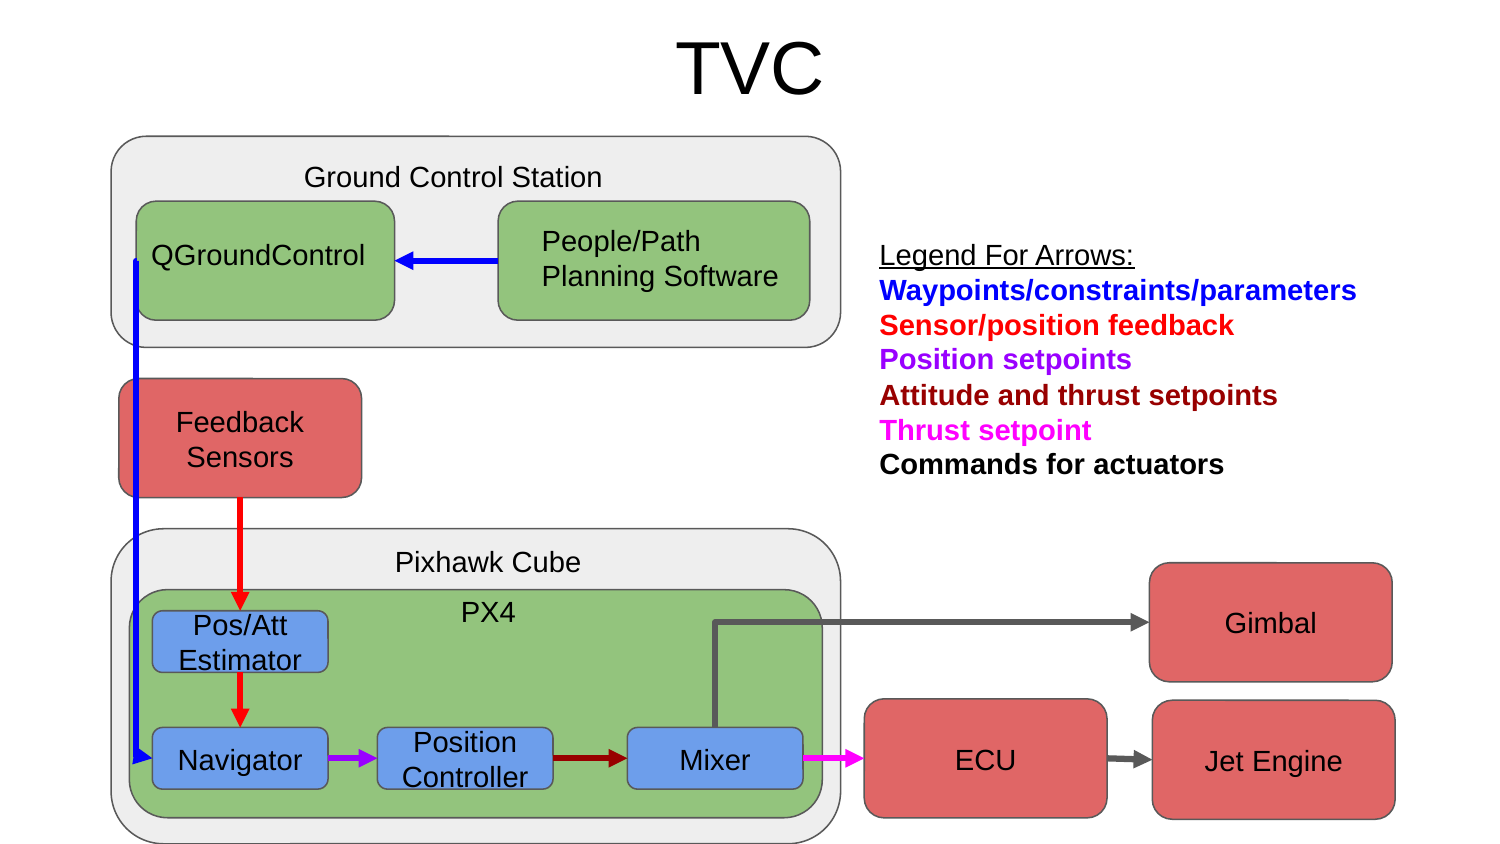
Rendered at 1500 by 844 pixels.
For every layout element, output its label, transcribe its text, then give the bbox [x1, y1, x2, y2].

text_box Gimbal [1149, 562, 1393, 682]
text_box [129, 621, 823, 818]
text_box Pos/Att Estimator [158, 610, 329, 673]
text_box [242, 589, 822, 757]
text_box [879, 457, 986, 844]
text_box [243, 528, 377, 589]
text_box PX4 [366, 578, 610, 626]
text_box [111, 540, 841, 844]
text_box People/Path Planning Software [526, 206, 810, 287]
text_box Jet Engine [1152, 700, 1396, 820]
text_box [158, 301, 395, 321]
text_box Position Controller [377, 727, 554, 790]
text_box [135, 260, 153, 759]
text_box TVC [320, 4, 1180, 118]
text_box Ground Control Station [288, 143, 642, 191]
text_box Mixer [627, 727, 804, 790]
text_box Feedback Sensors [158, 378, 362, 498]
text_box QGroundControl [136, 221, 395, 301]
text_box Pixhawk Cube [377, 528, 599, 578]
text_box [158, 589, 239, 611]
text_box [136, 201, 395, 221]
text_box [599, 528, 841, 619]
text_box [498, 201, 810, 321]
text_box ECU [990, 698, 1108, 818]
text_box [158, 528, 237, 590]
text_box Feedback Sensors [118, 380, 130, 496]
text_box ECU [864, 701, 874, 816]
text_box Navigator [152, 727, 329, 790]
text_box [111, 136, 841, 348]
text_box Legend For Arrows: Waypoints/constraints/parameters Sensor/position feedback Position setpoints Attitude and thrust setpoints Thrust setpoint Commands for actuators [864, 221, 1413, 476]
